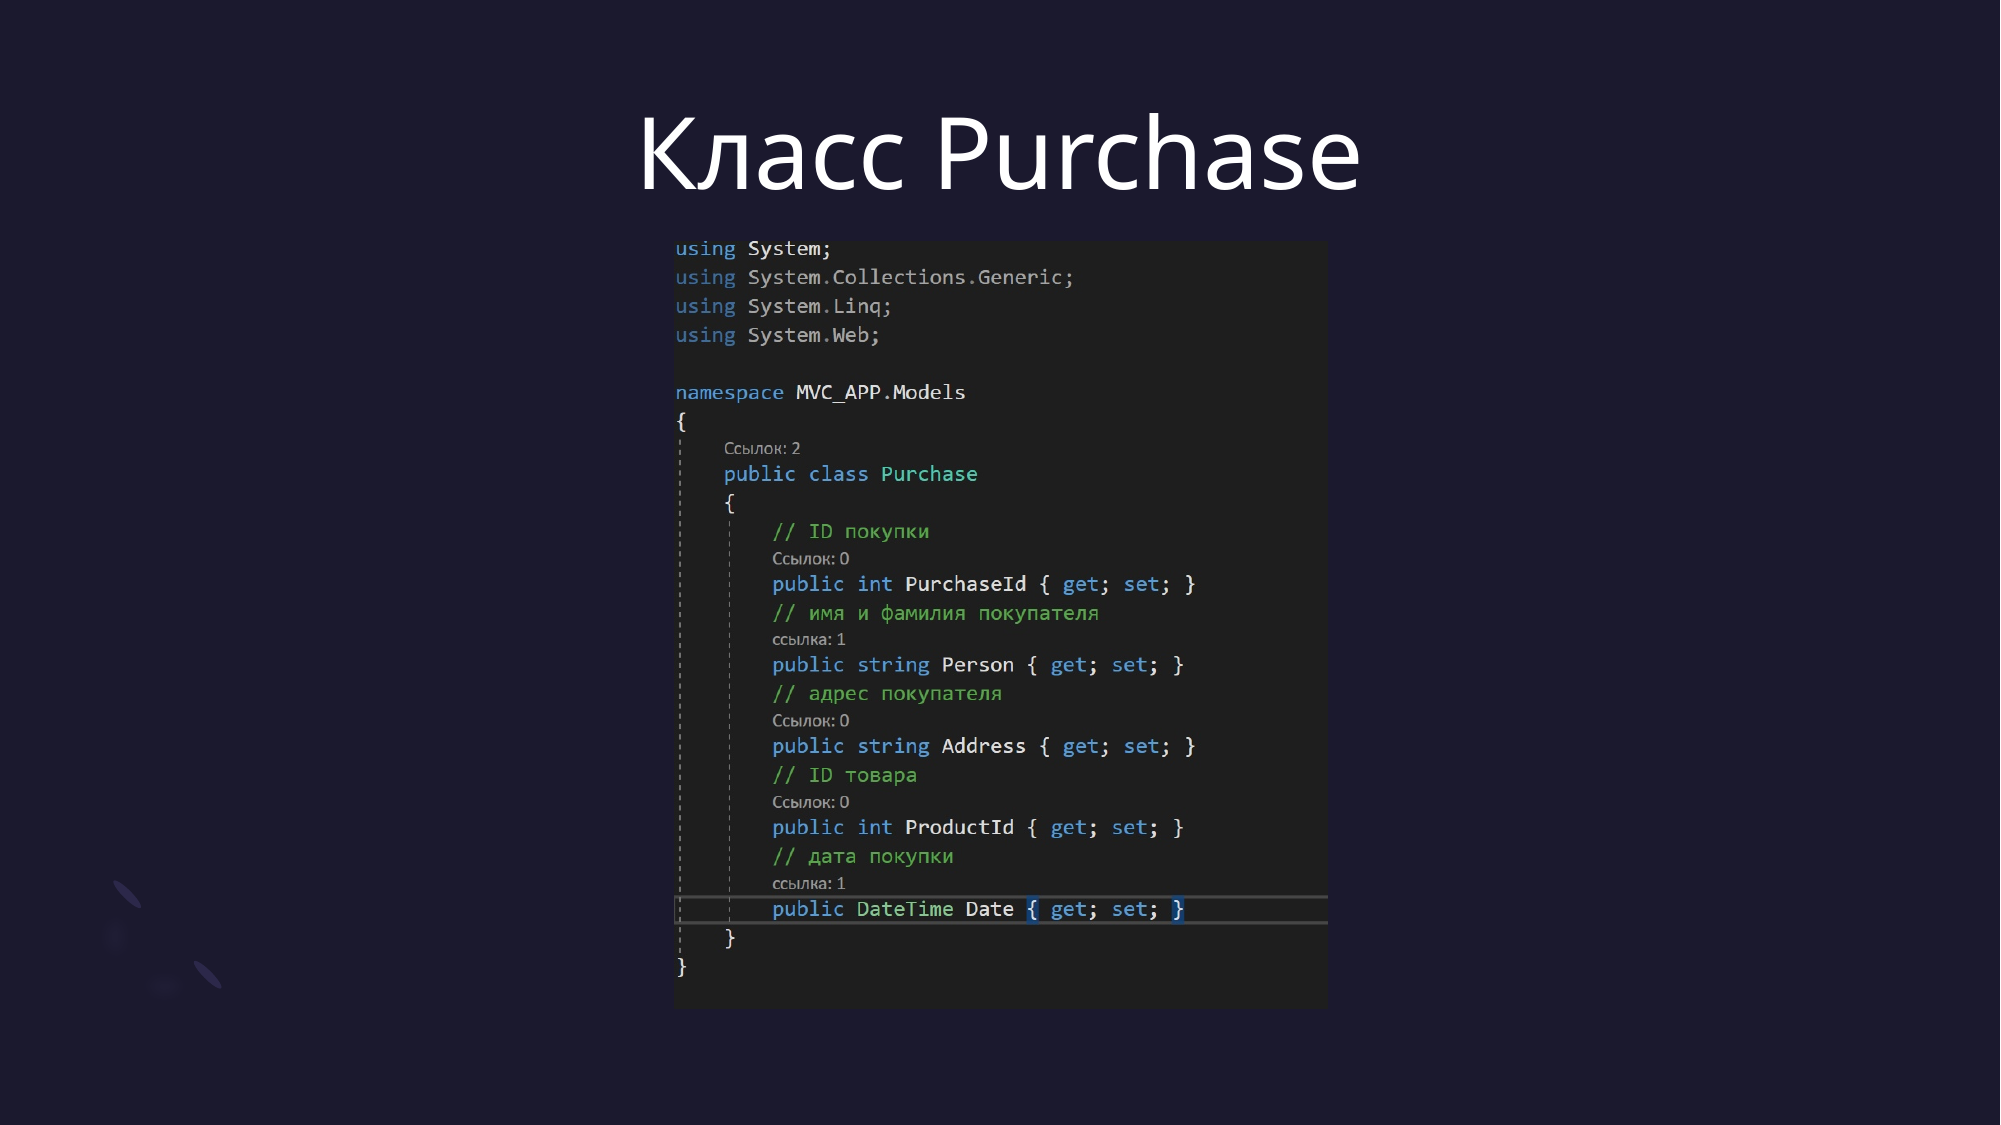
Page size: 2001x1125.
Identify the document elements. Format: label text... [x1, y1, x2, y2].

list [674, 241, 1328, 1009]
title Класс Purchase [90, 90, 1910, 309]
